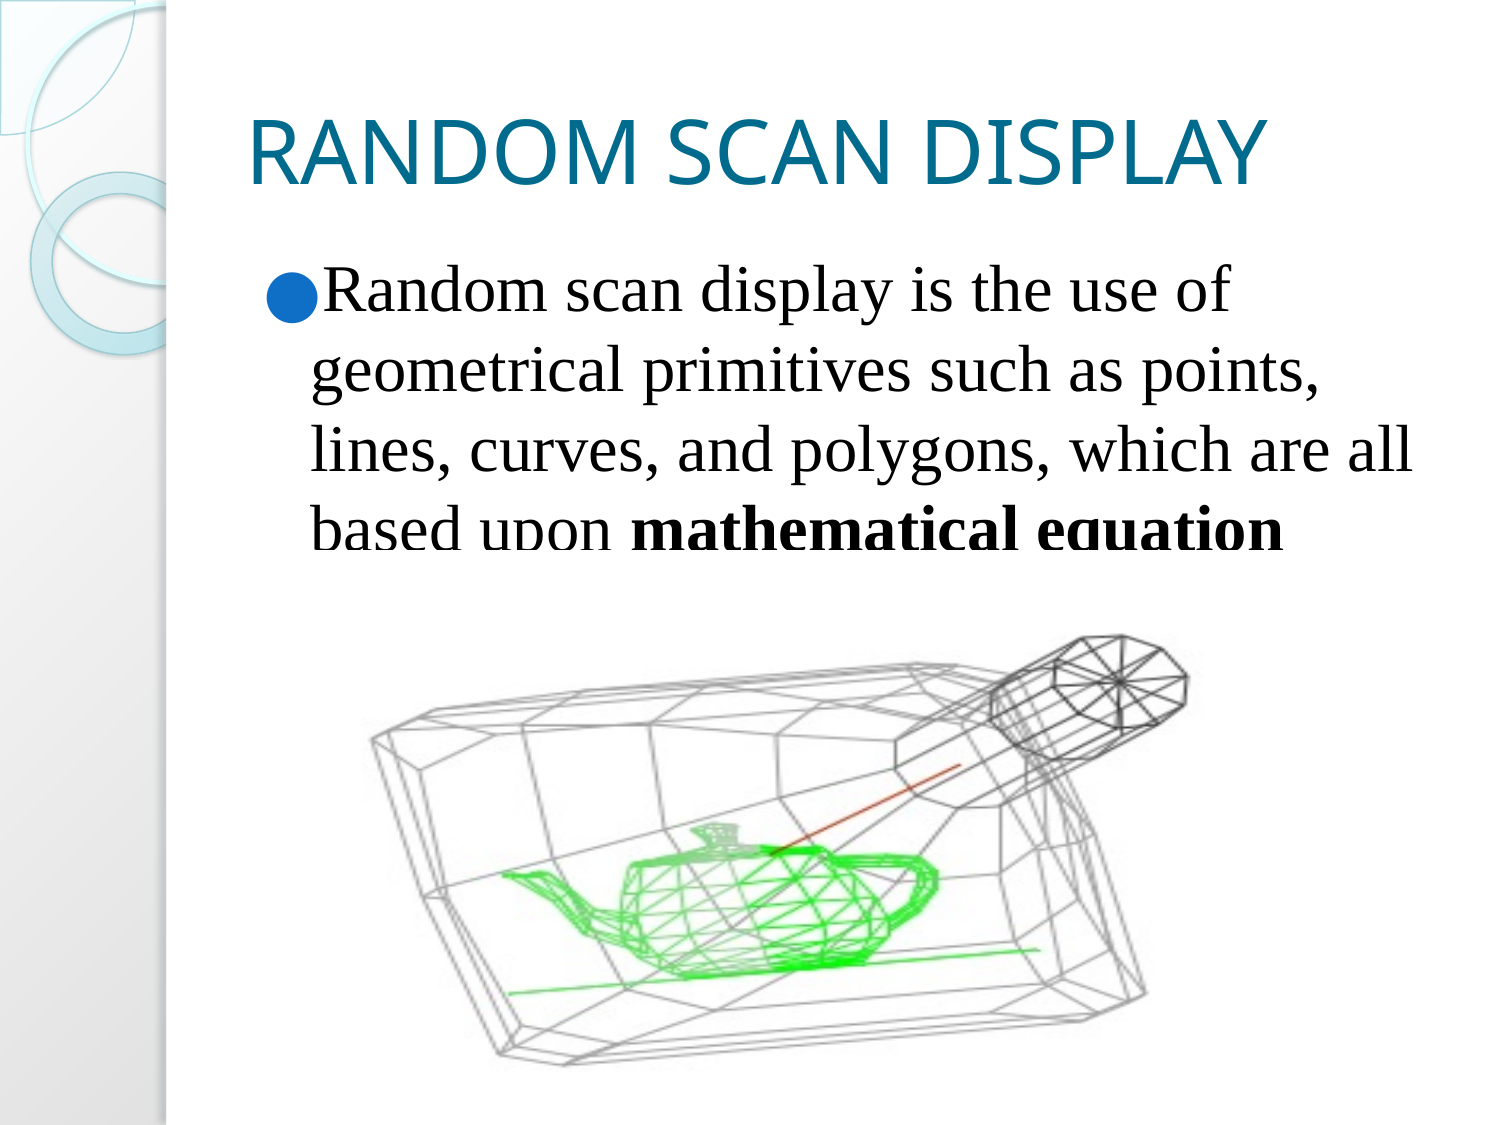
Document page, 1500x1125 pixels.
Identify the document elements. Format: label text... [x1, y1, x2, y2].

picture [312, 550, 1307, 1125]
title RANDOM SCAN DISPLAY [230, 54, 1461, 243]
list Random scan display is the use of geometrical primitives such as points, lines, curves, and polygons, which are all based upon mathematical equation [235, 237, 1466, 1025]
